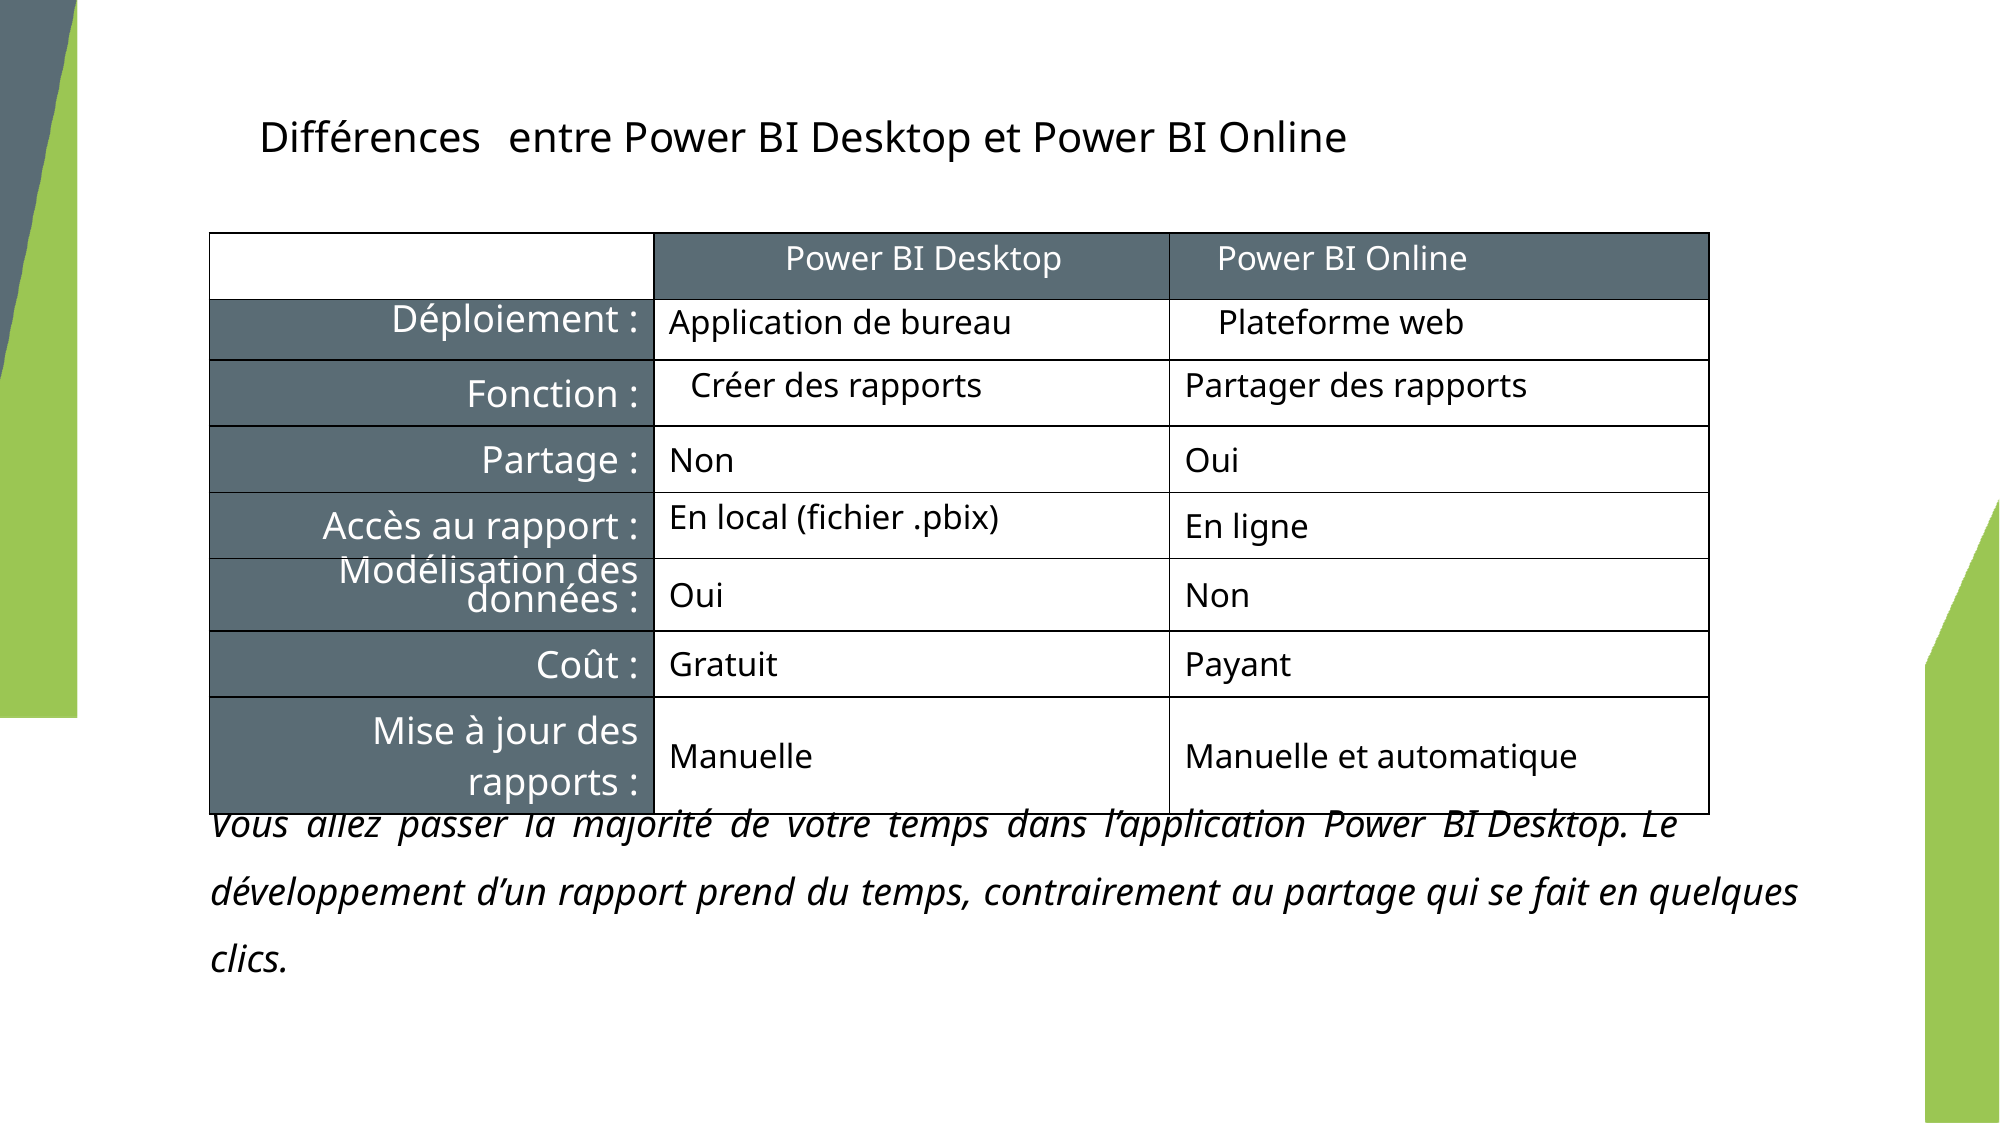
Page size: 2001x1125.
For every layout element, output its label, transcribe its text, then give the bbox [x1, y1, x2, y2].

table_cell Déploiement : [210, 300, 653, 359]
table_cell En ligne [1170, 493, 1708, 558]
table_header Power BI Online [1170, 234, 1708, 299]
table_cell Manuelle [655, 698, 1169, 813]
table_cell Non [1170, 559, 1708, 630]
table_cell Payant [1170, 632, 1708, 696]
table_cell Manuelle et automatique [1170, 698, 1708, 813]
picture [0, 0, 79, 720]
table_cell Oui [655, 559, 1169, 630]
table_cell Partage : [210, 427, 653, 492]
table_cell Mise à jour des rapports : [210, 698, 653, 813]
table_cell Créer des rapports [655, 361, 1169, 425]
table_cell En local (fichier .pbix) [655, 493, 1169, 558]
table_header [210, 234, 653, 299]
subtitle Vous allez passer la majorité de votre temps dans l’application Power BI Desktop. Le développement d’un rapport prend du temps, contrairement au partage qui se fait en quelques clics. [195, 770, 1870, 967]
table_cell Partager des rapports [1170, 361, 1708, 425]
table_cell Gratuit [655, 632, 1169, 696]
title Différences entre Power BI Desktop et Power BI Online [79, 91, 1558, 169]
table_cell Oui [1170, 427, 1708, 492]
table_cell Plateforme web [1170, 300, 1708, 359]
table_cell Fonction : [210, 361, 653, 425]
picture [1924, 498, 2000, 1125]
table_cell Application de bureau [655, 300, 1169, 359]
table_cell Non [655, 427, 1169, 492]
table_cell Modélisation des données : [210, 559, 653, 630]
table_header Power BI Desktop [655, 234, 1169, 299]
table_cell Accès au rapport : [210, 493, 653, 558]
table_cell Coût : [210, 632, 653, 696]
